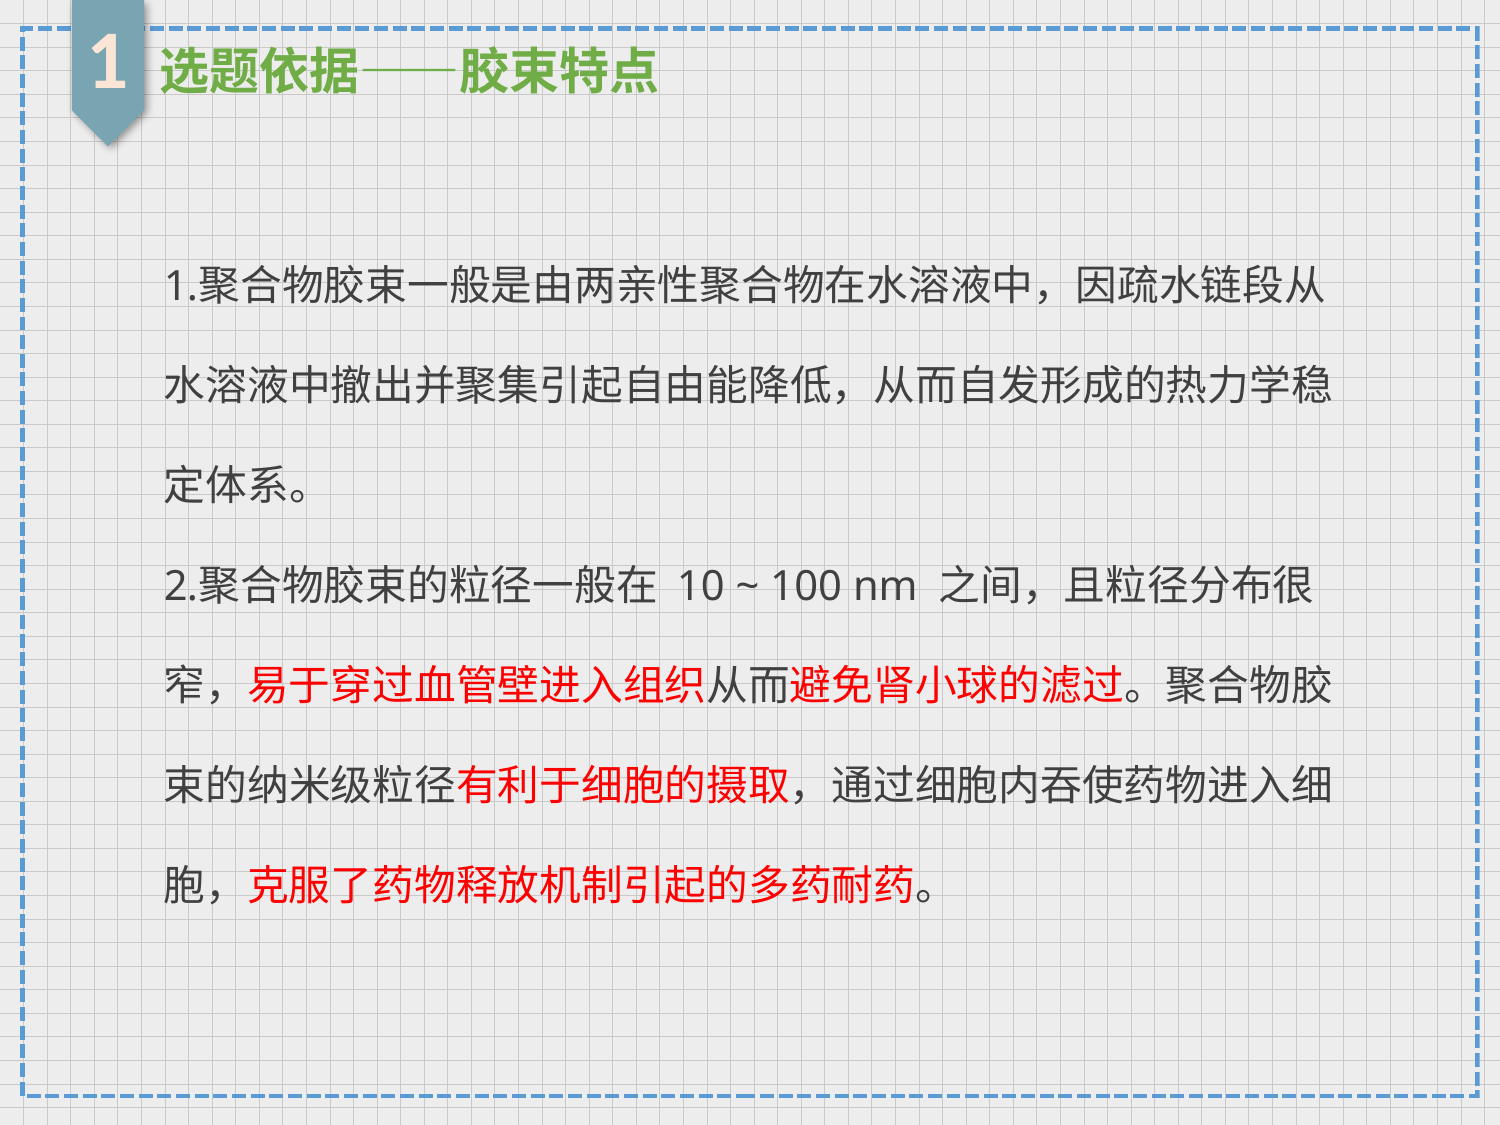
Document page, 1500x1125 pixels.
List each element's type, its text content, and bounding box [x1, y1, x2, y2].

list 1 [71, 0, 145, 123]
list 选题依据——胶束特点 [144, 35, 804, 112]
text_box 聚合物胶束一般是由两亲性聚合物在水溶液中，因疏水链段从水溶液中撤出并聚集引起自由能降低，从而自发形成的热力学稳定体系。 聚合物胶束的粒径一般在 10 ~ 100 nm 之间，且粒径分布很窄，易于穿过血管壁进入组织从而避免肾小球的滤过。聚合物胶束的纳米级粒径有利于细胞的摄取，通过细胞内吞使药物进入细胞，克服了药物释放机制引起的多药耐药。 [149, 201, 1351, 917]
